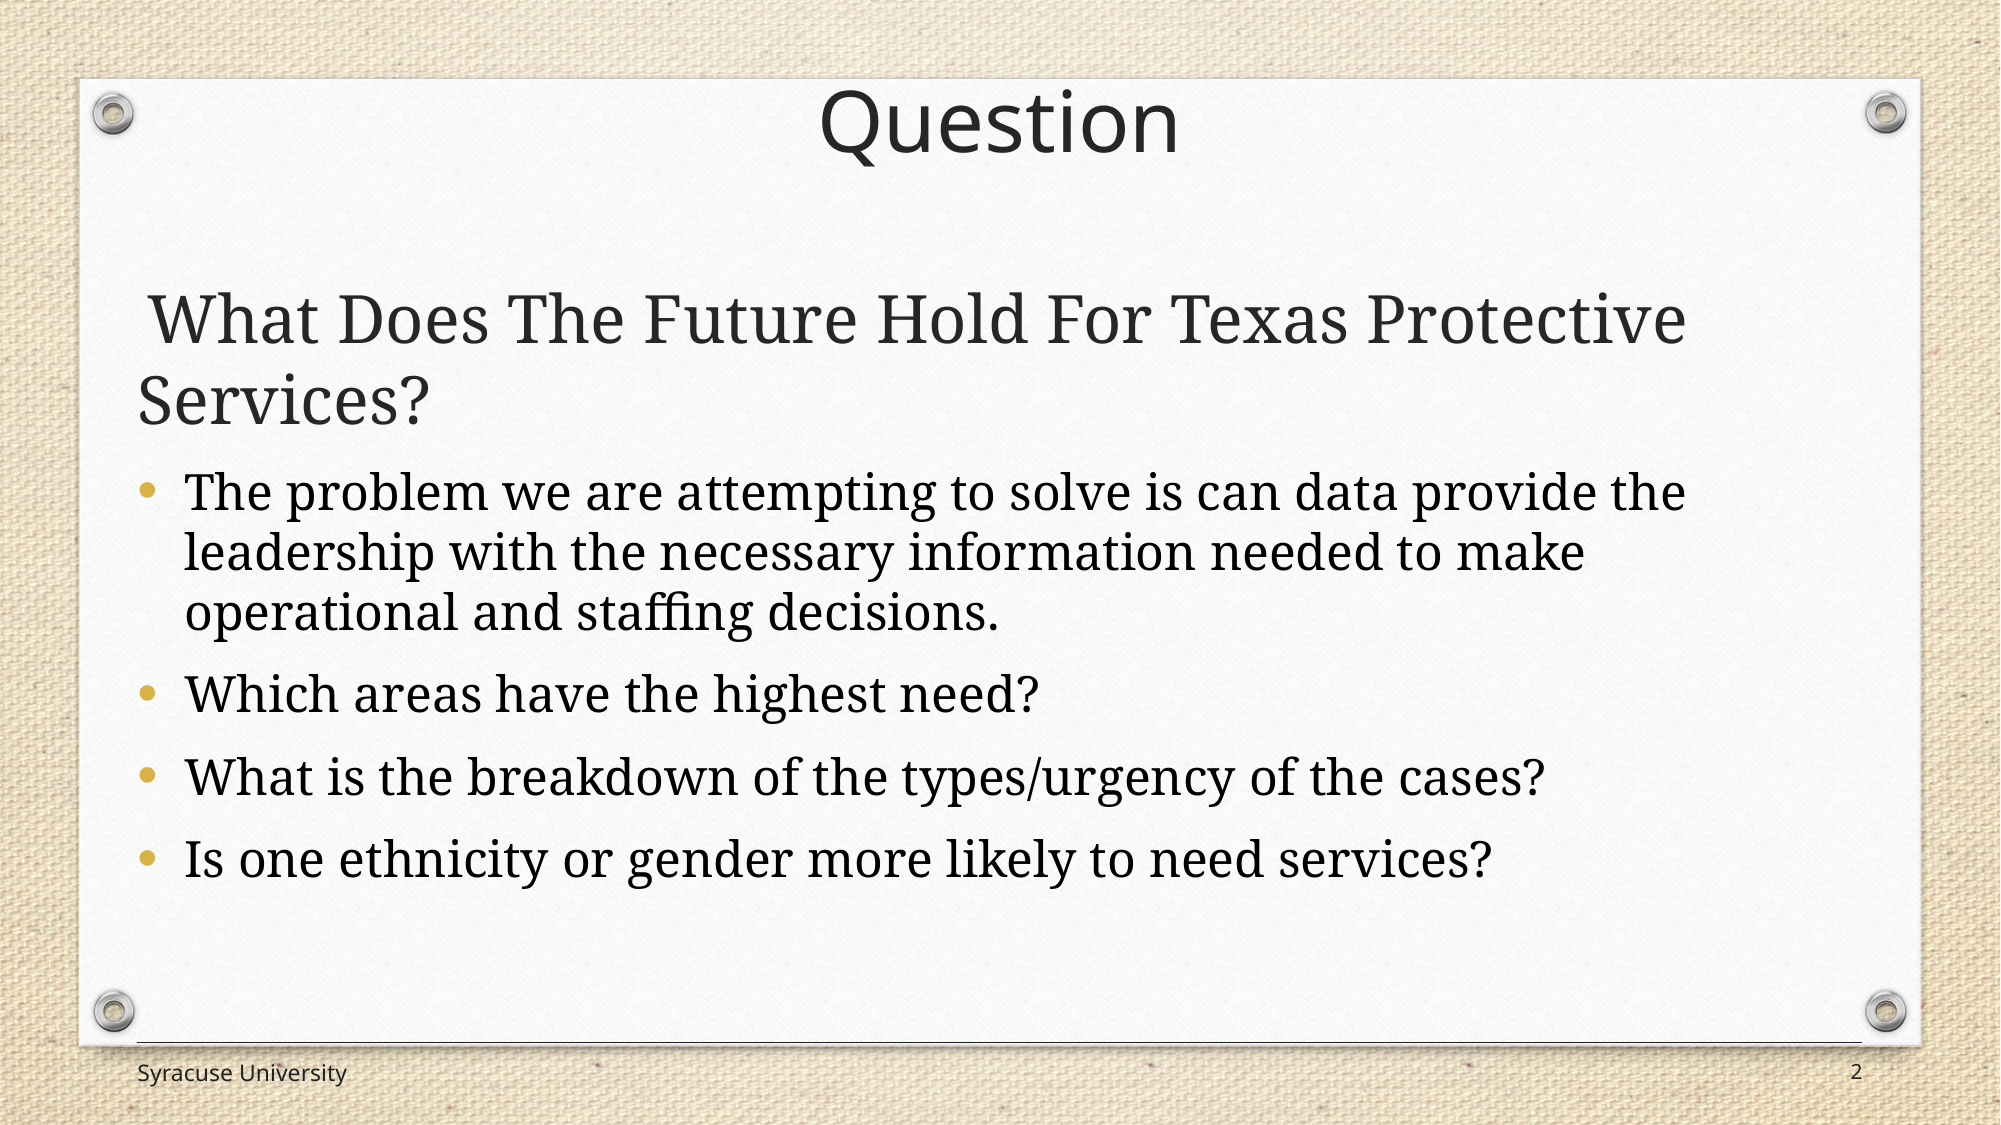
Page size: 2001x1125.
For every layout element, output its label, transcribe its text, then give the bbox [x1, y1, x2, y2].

picture [0, 0, 2001, 1125]
title Question [137, 59, 1863, 178]
list What Does The Future Hold For Texas Protective Services? The problem we are attempting to solve is can data provide the leadership with the necessary information needed to make operational and staffing decisions. Which areas have the highest need? What is the breakdown of the types/urgency of the cases? Is one ethnicity or gender more likely to need services? [137, 198, 1863, 1014]
